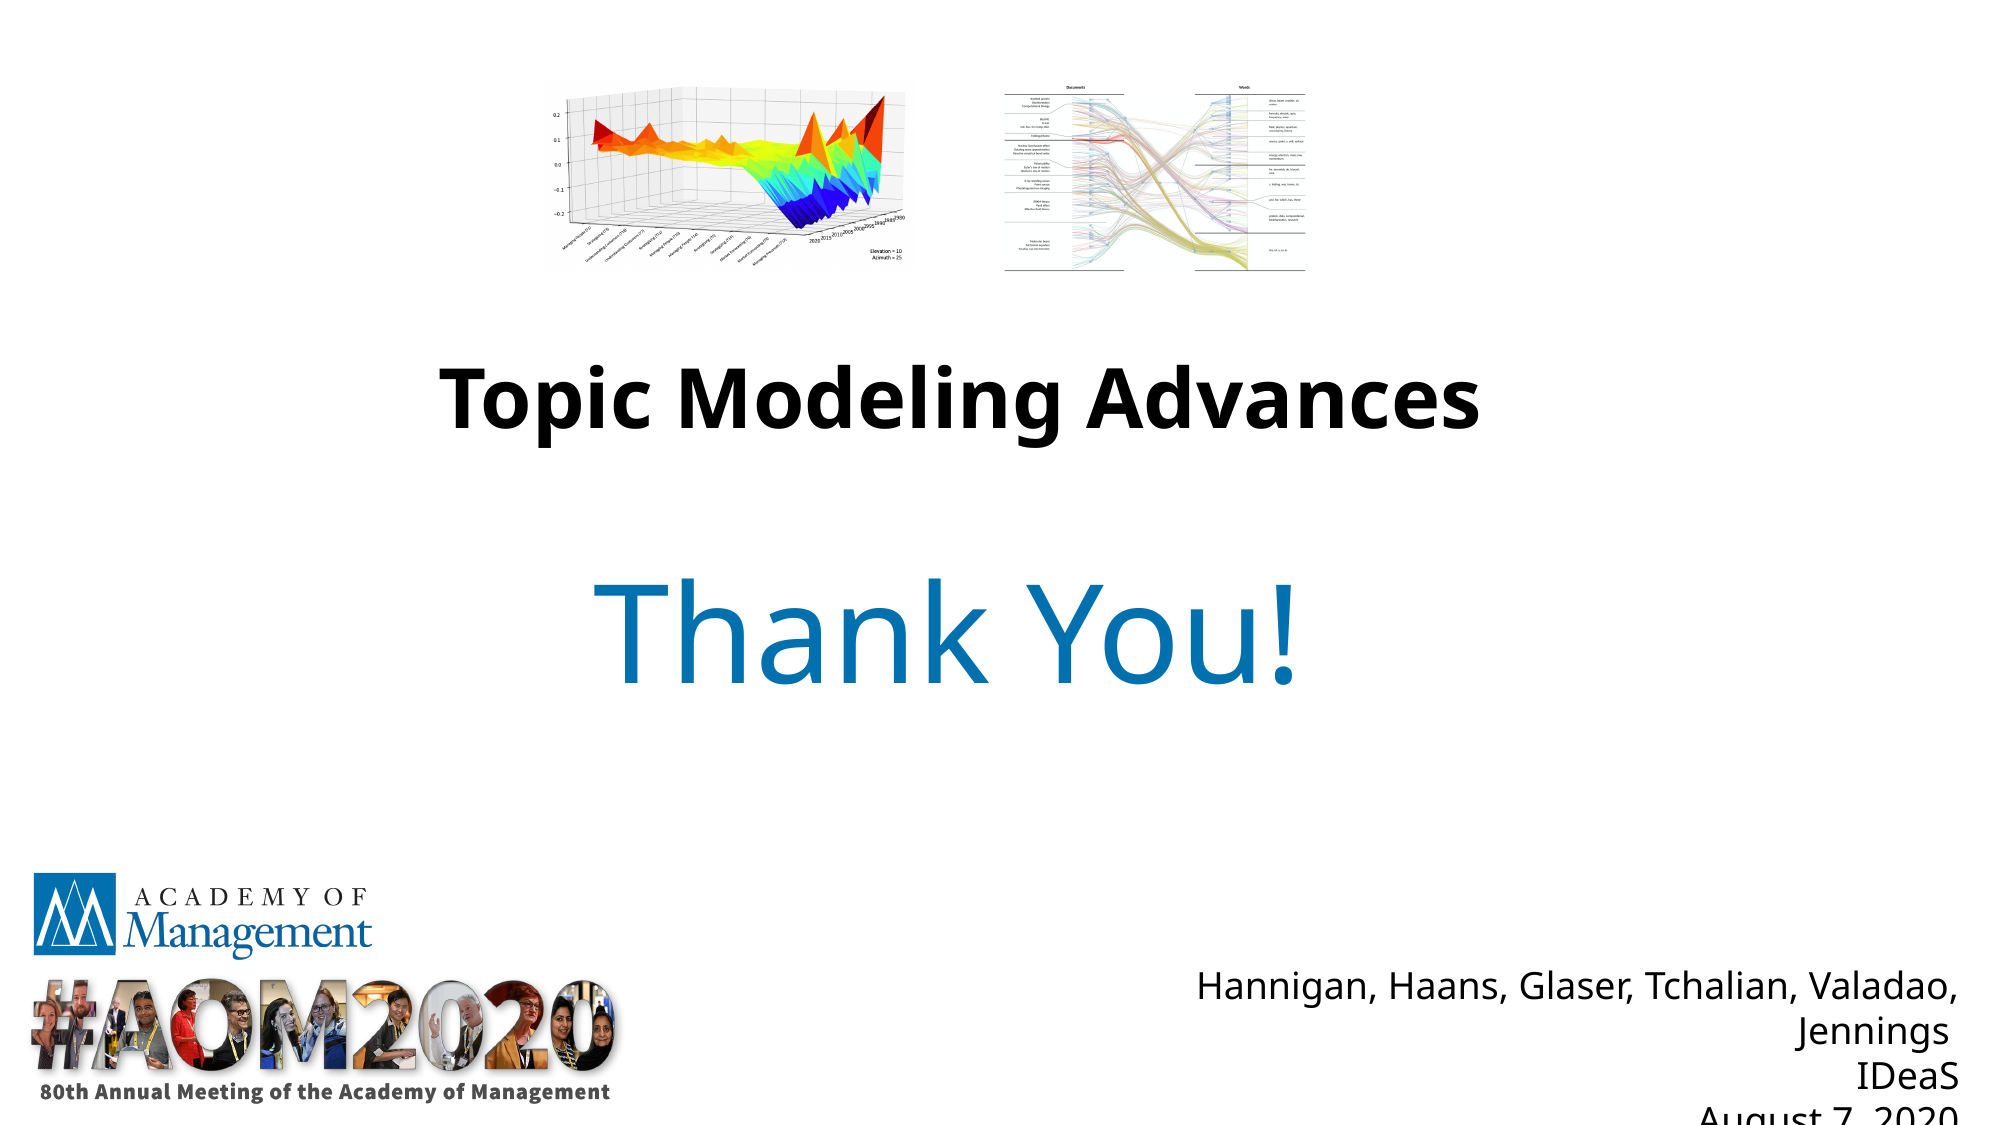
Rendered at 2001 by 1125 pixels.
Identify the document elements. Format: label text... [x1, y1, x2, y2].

subtitle Thank You! [198, 538, 1699, 766]
picture [542, 78, 916, 270]
picture [997, 78, 1308, 276]
text_box Hannigan, Haans, Glaser, Tchalian, Valadao, Jennings IDeaS August 7, 2020 [1100, 955, 1975, 1125]
picture [0, 862, 650, 1118]
title Topic Modeling Advances [209, 348, 1713, 454]
